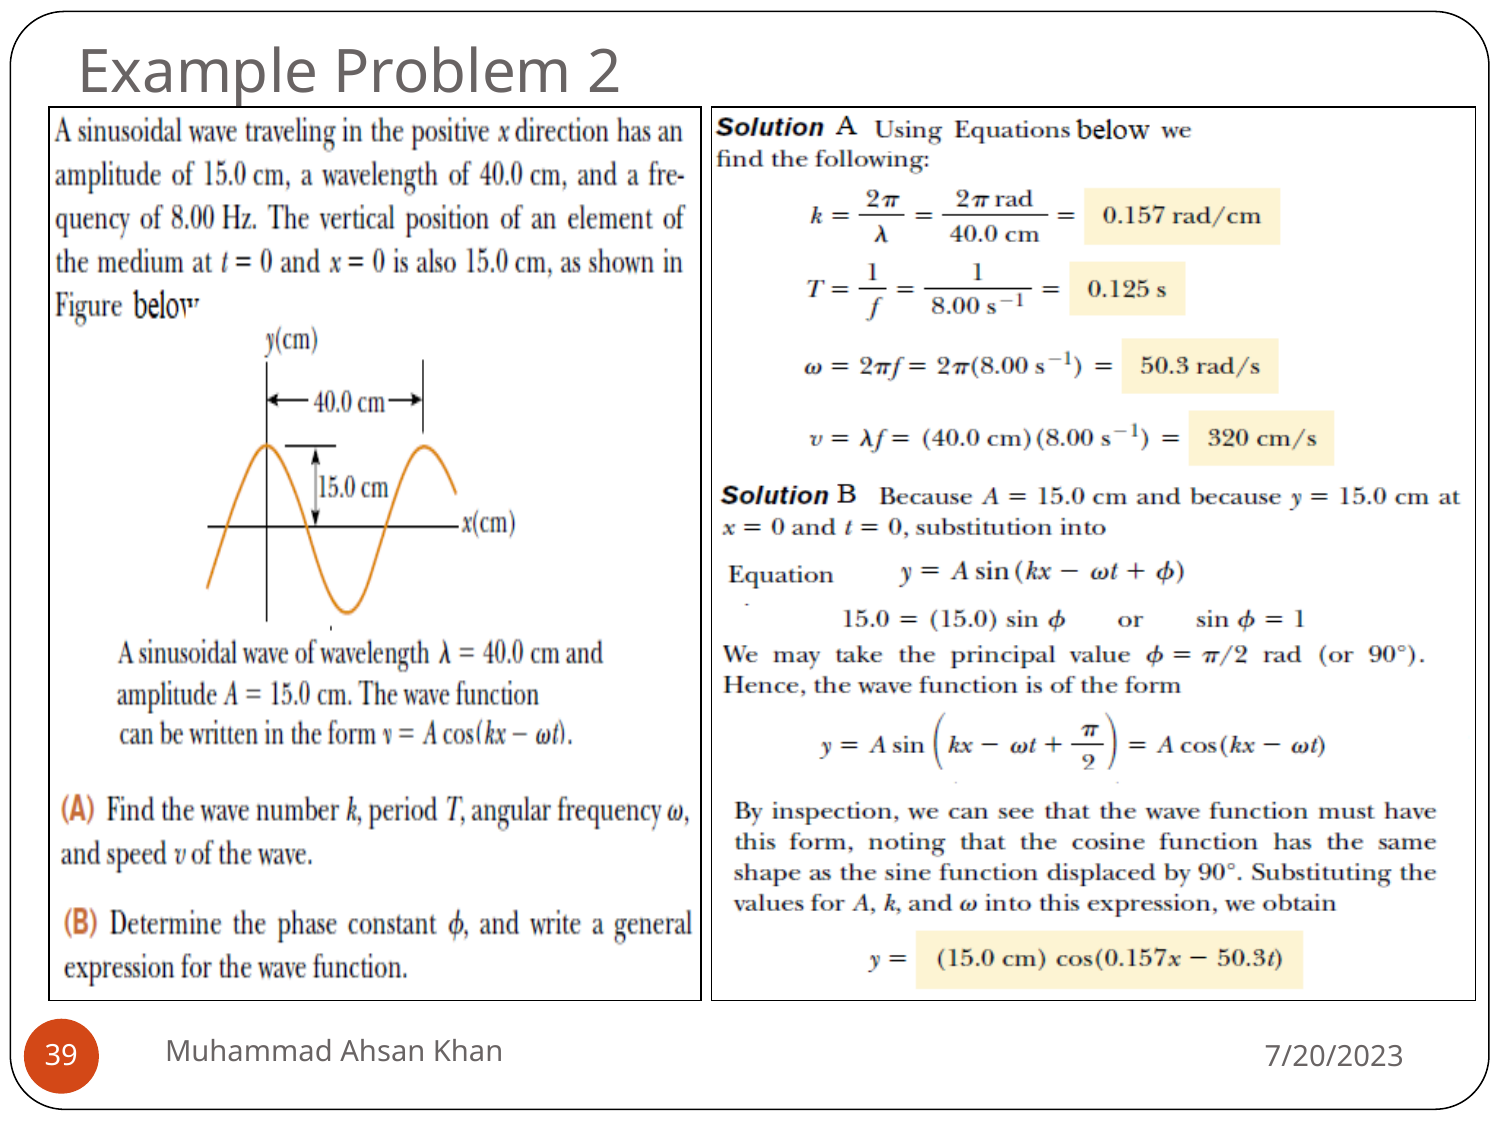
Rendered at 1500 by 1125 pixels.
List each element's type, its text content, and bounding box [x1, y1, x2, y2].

title Example Problem 2 [62, 24, 1338, 121]
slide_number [1012, 1015, 1419, 1094]
footer Muhammad Ahsan Khan [150, 1012, 800, 1088]
picture [49, 107, 701, 1001]
slide_number ‹#› [23, 1018, 99, 1094]
picture [712, 107, 1476, 1001]
